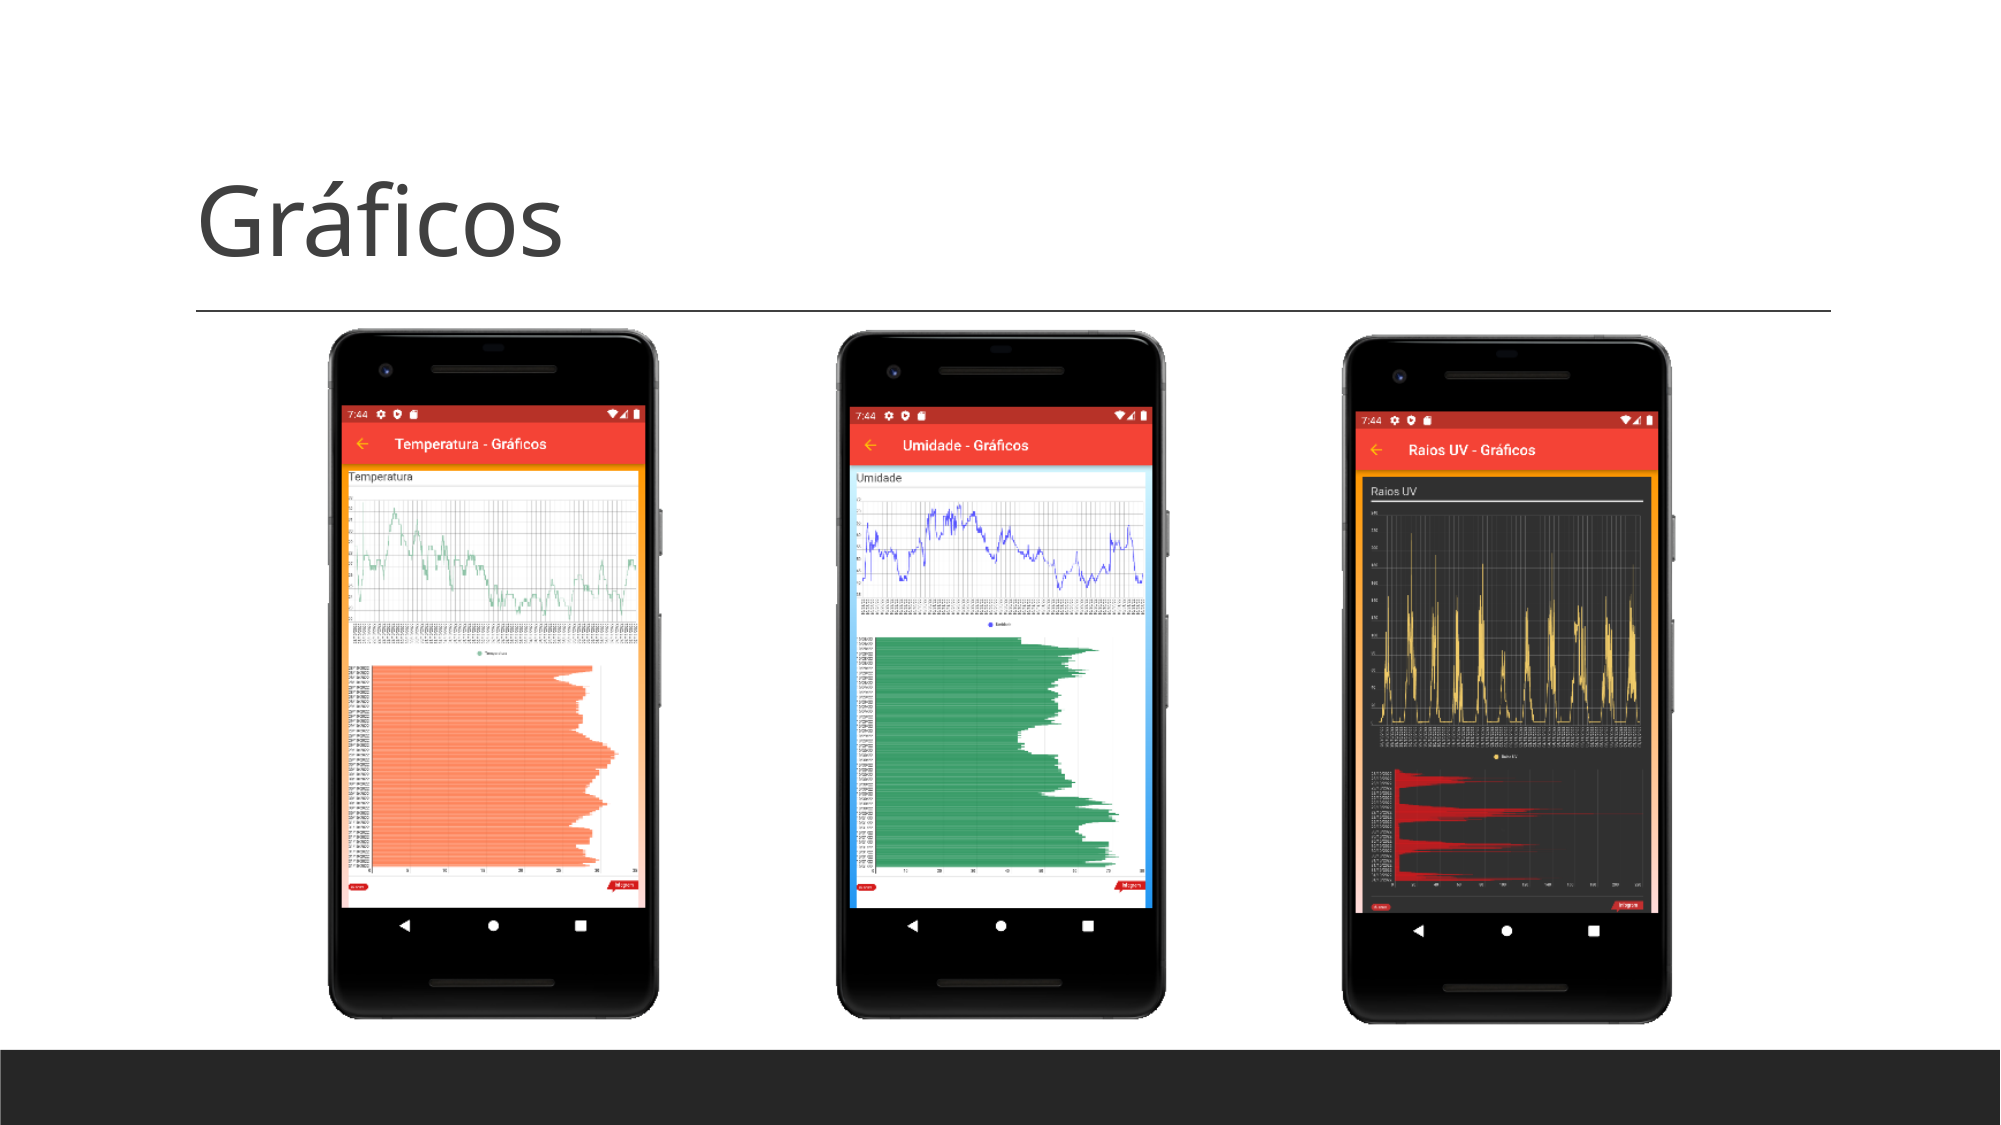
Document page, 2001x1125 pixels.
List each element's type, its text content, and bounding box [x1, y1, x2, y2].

picture [1335, 330, 1679, 1029]
picture [828, 322, 1172, 1025]
picture [321, 317, 665, 1025]
title Gráficos [180, 47, 1830, 285]
